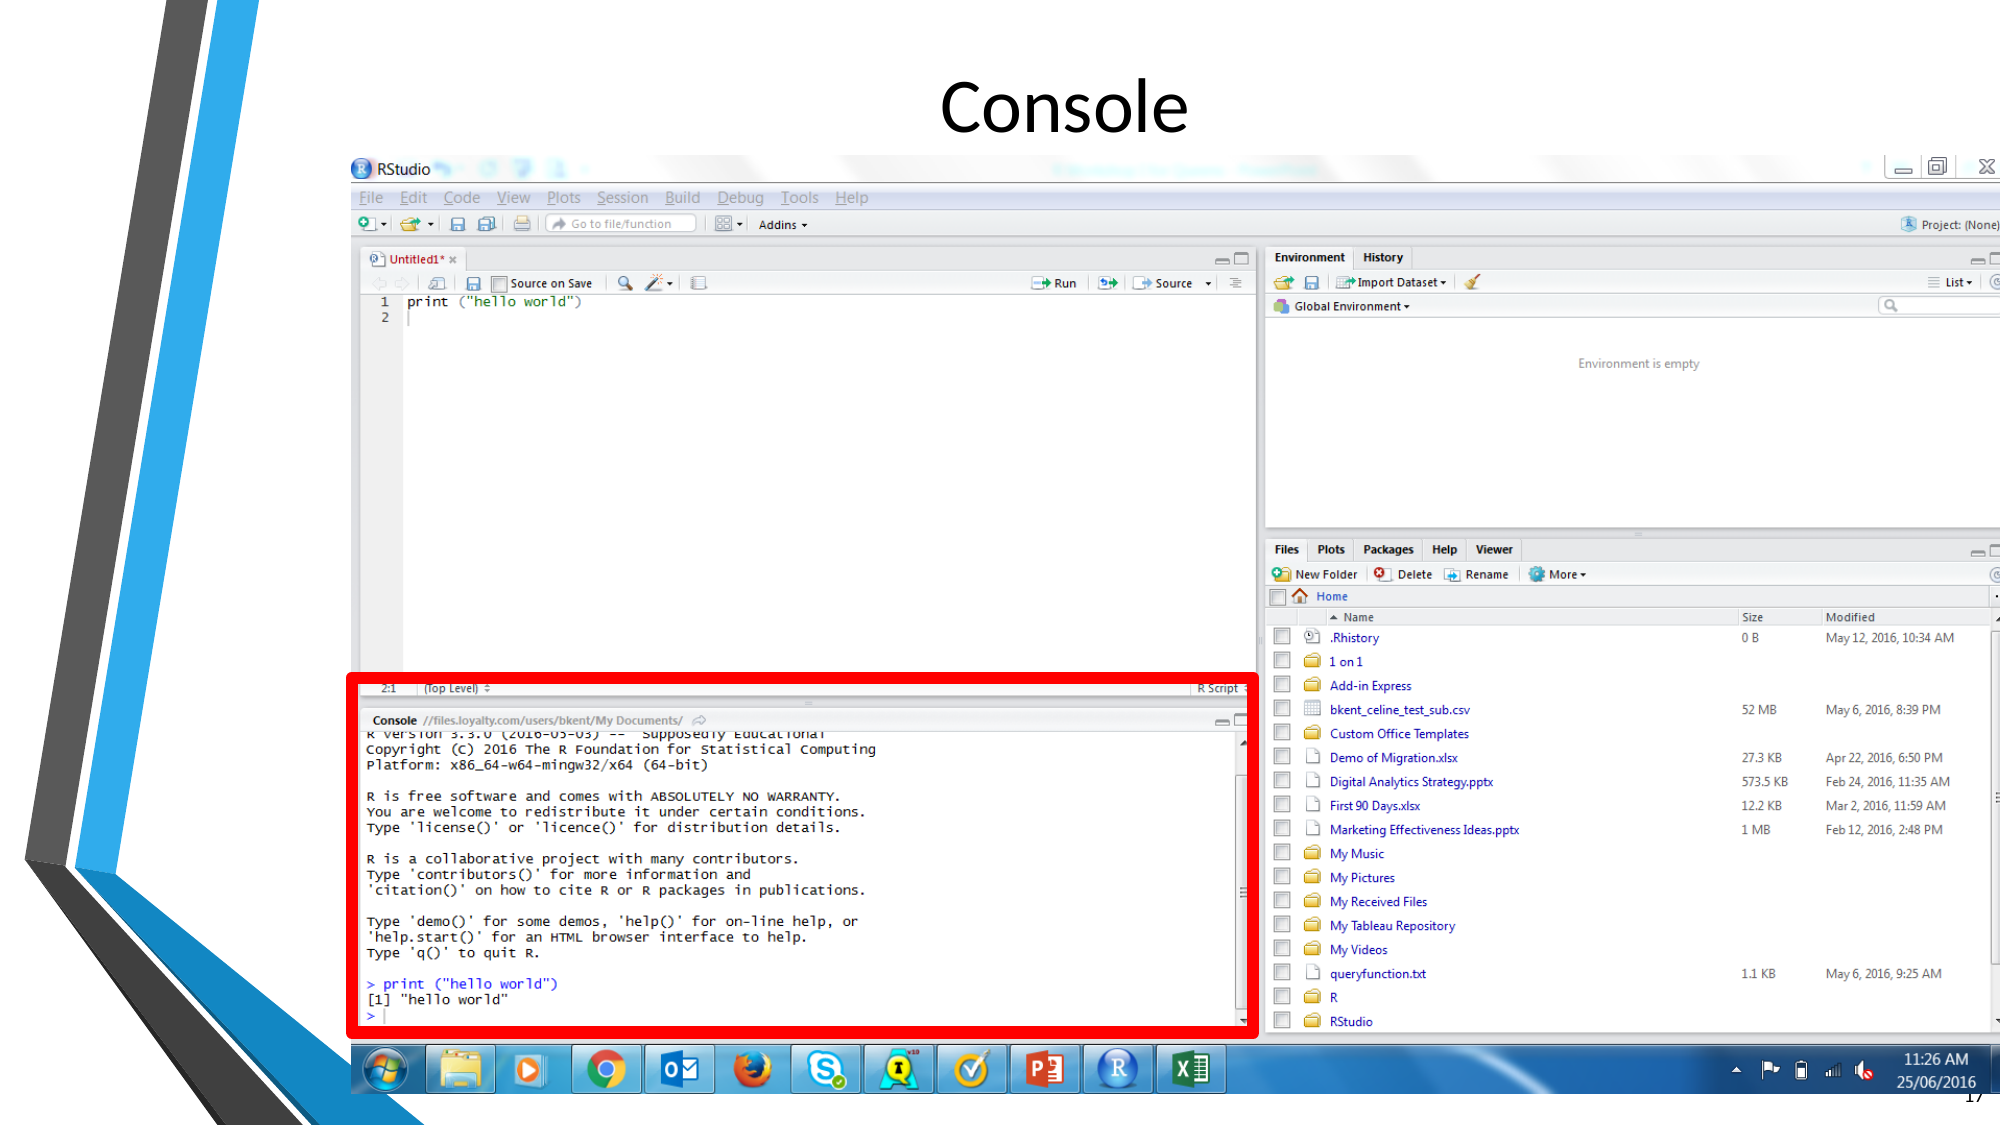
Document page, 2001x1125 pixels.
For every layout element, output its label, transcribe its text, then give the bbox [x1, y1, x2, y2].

slide_number 17 [1909, 1095, 2000, 1124]
picture [351, 155, 2000, 1095]
title Console [243, 47, 1887, 156]
